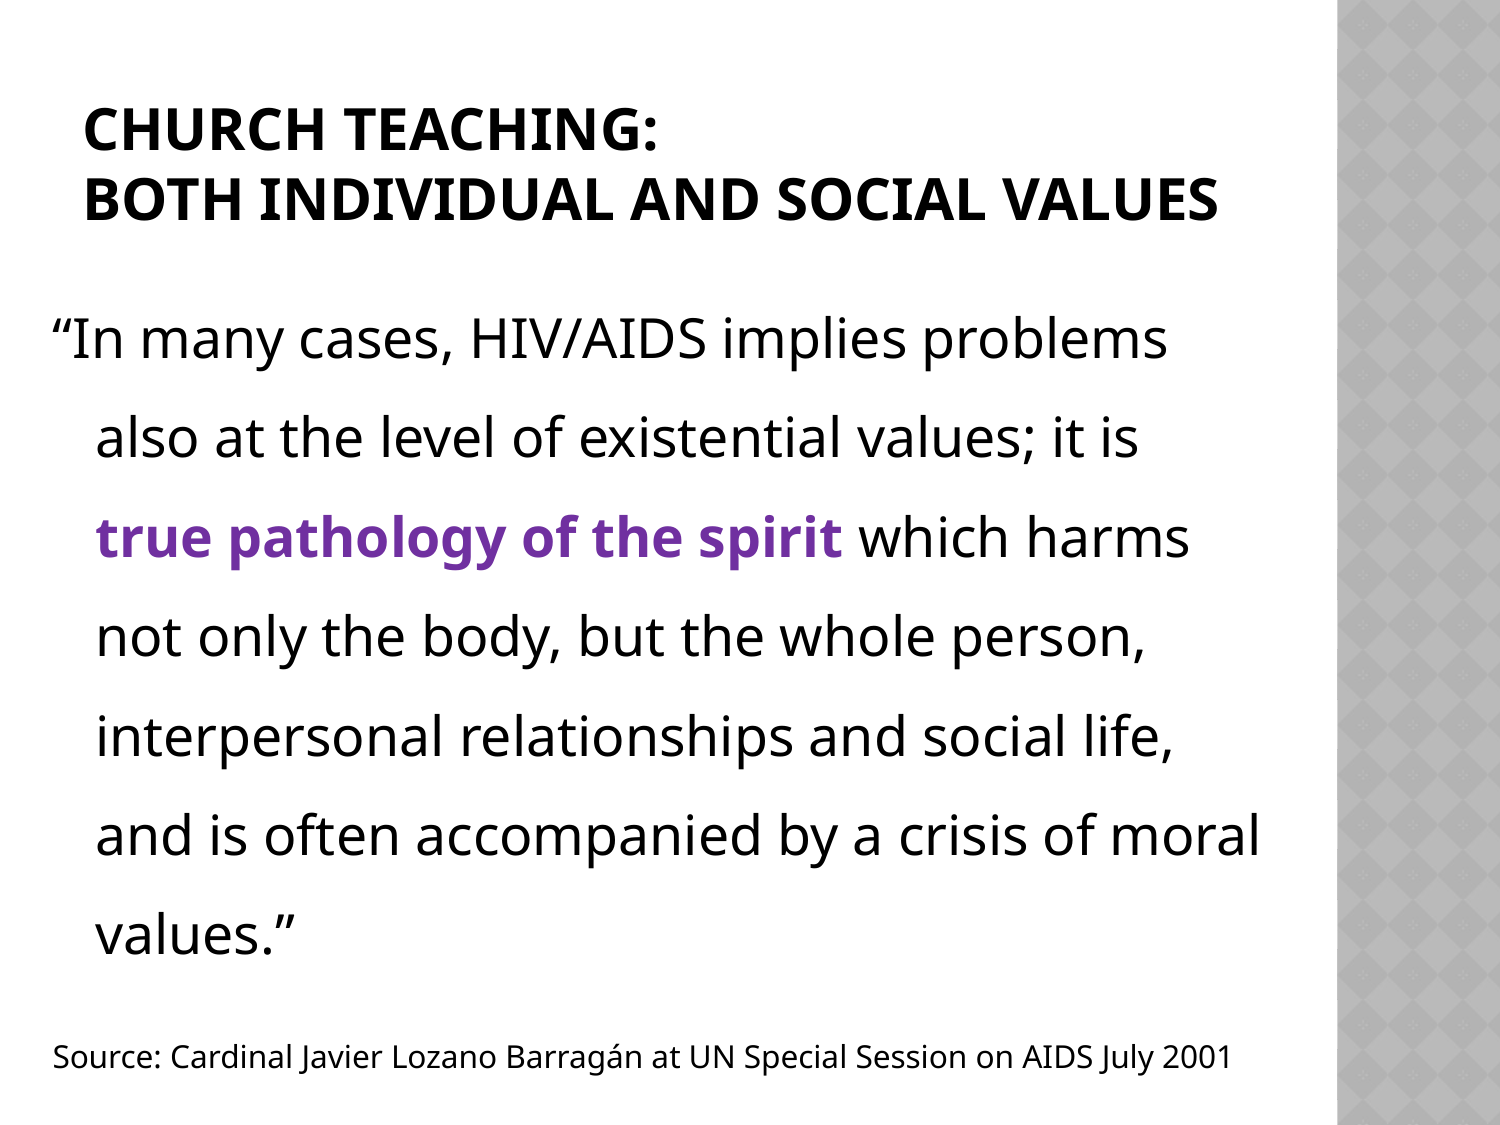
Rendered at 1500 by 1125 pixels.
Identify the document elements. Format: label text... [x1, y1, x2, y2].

list “In many cases, HIV/AIDS implies problems also at the level of existential values; it is true pathology of the spirit which harms not only the body, but the whole person, interpersonal relationships and social life, and is often accompanied by a crisis of moral values.” Source: Cardinal Javier Lozano Barragán at UN Special Session on AIDS July 2001 [37, 262, 1288, 1088]
title Church teaching: Both individual and social values [75, 45, 1425, 233]
